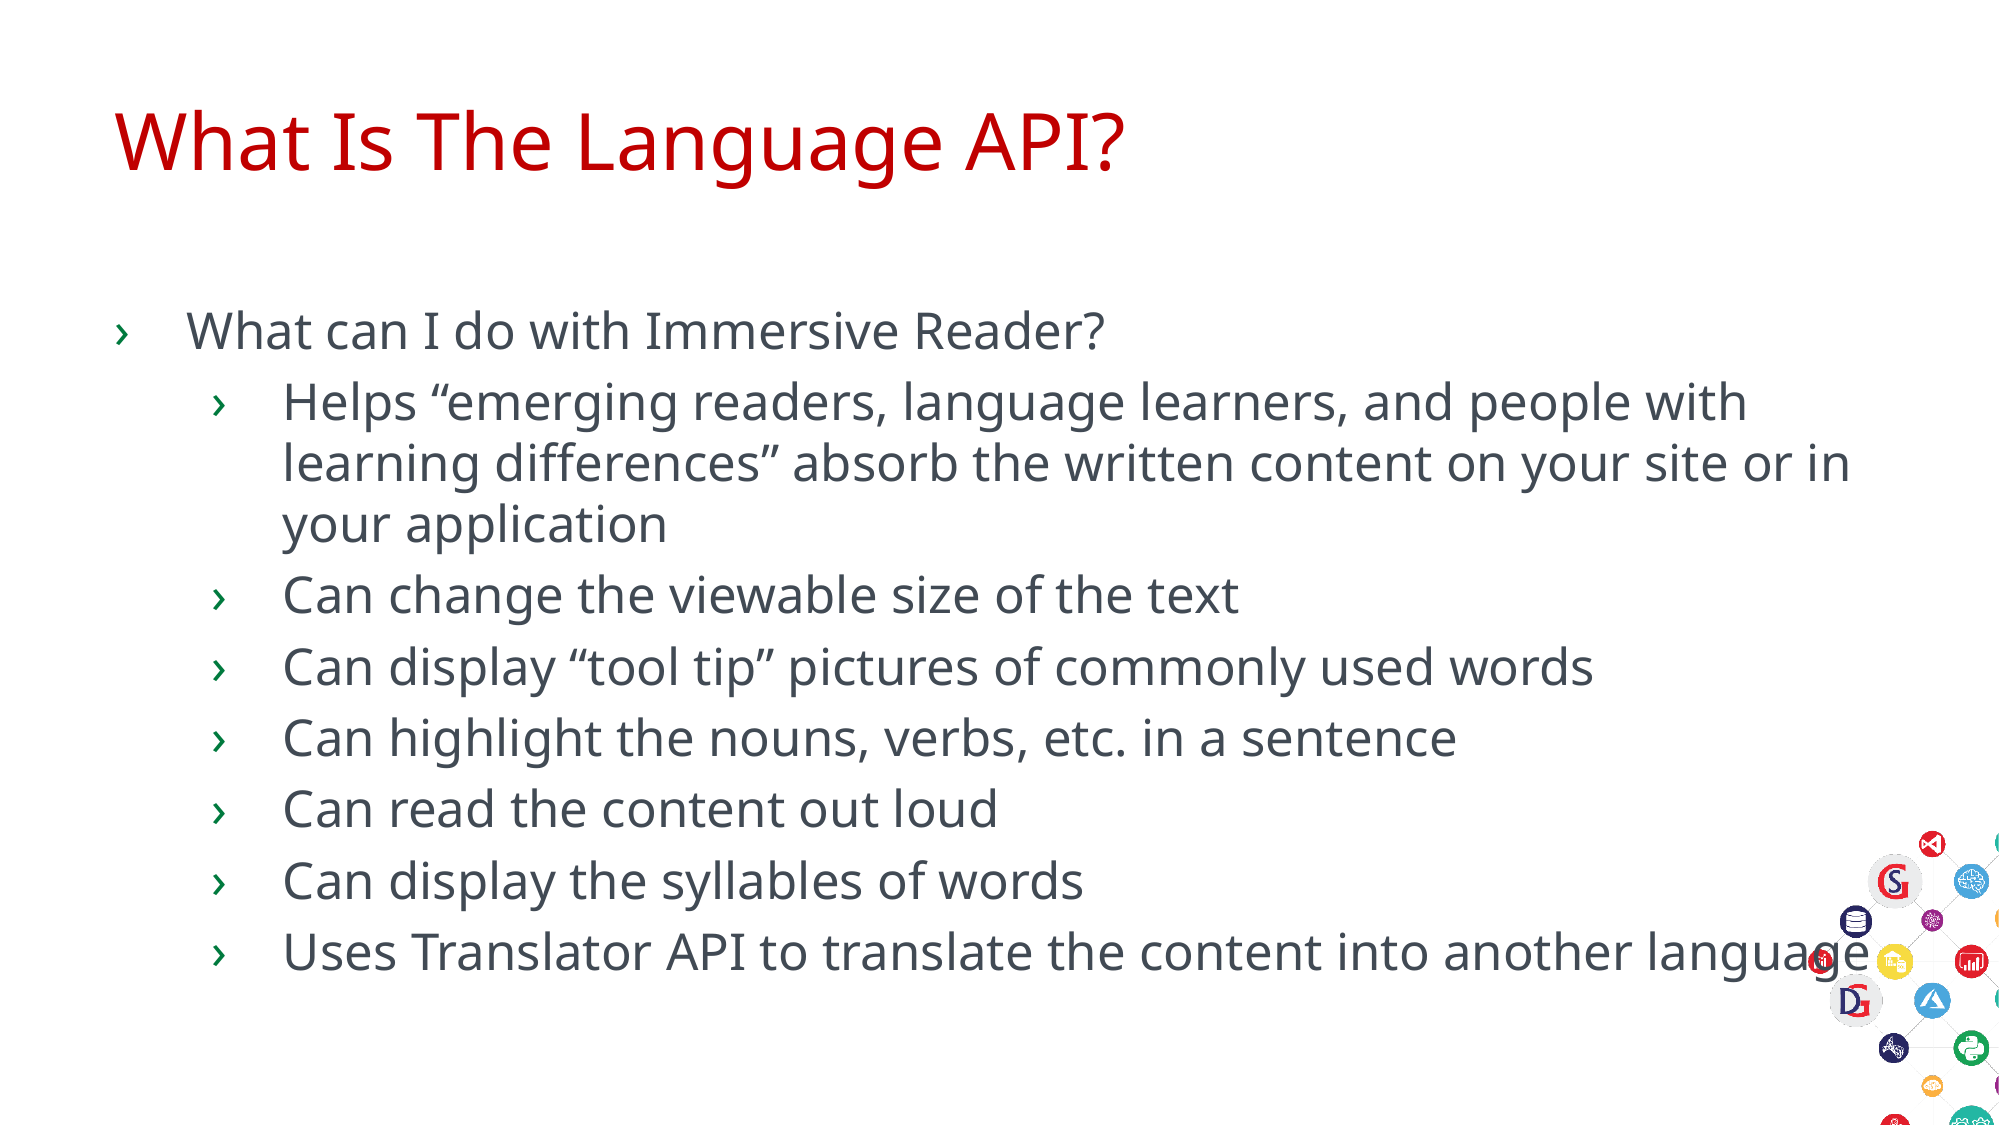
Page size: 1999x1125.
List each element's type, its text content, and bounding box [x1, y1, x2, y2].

list What can I do with Immersive Reader? Helps “emerging readers, language learners, and people with learning differences” absorb the written content on your site or in your application Can change the viewable size of the text Can display “tool tip” pictures of commonly used words Can highlight the nouns, verbs, etc. in a sentence Can read the content out loud Can display the syllables of words Uses Translator API to translate the content into another language [99, 290, 1899, 1005]
title What Is The Language API? [99, 45, 1905, 233]
picture [1802, 822, 1999, 1125]
